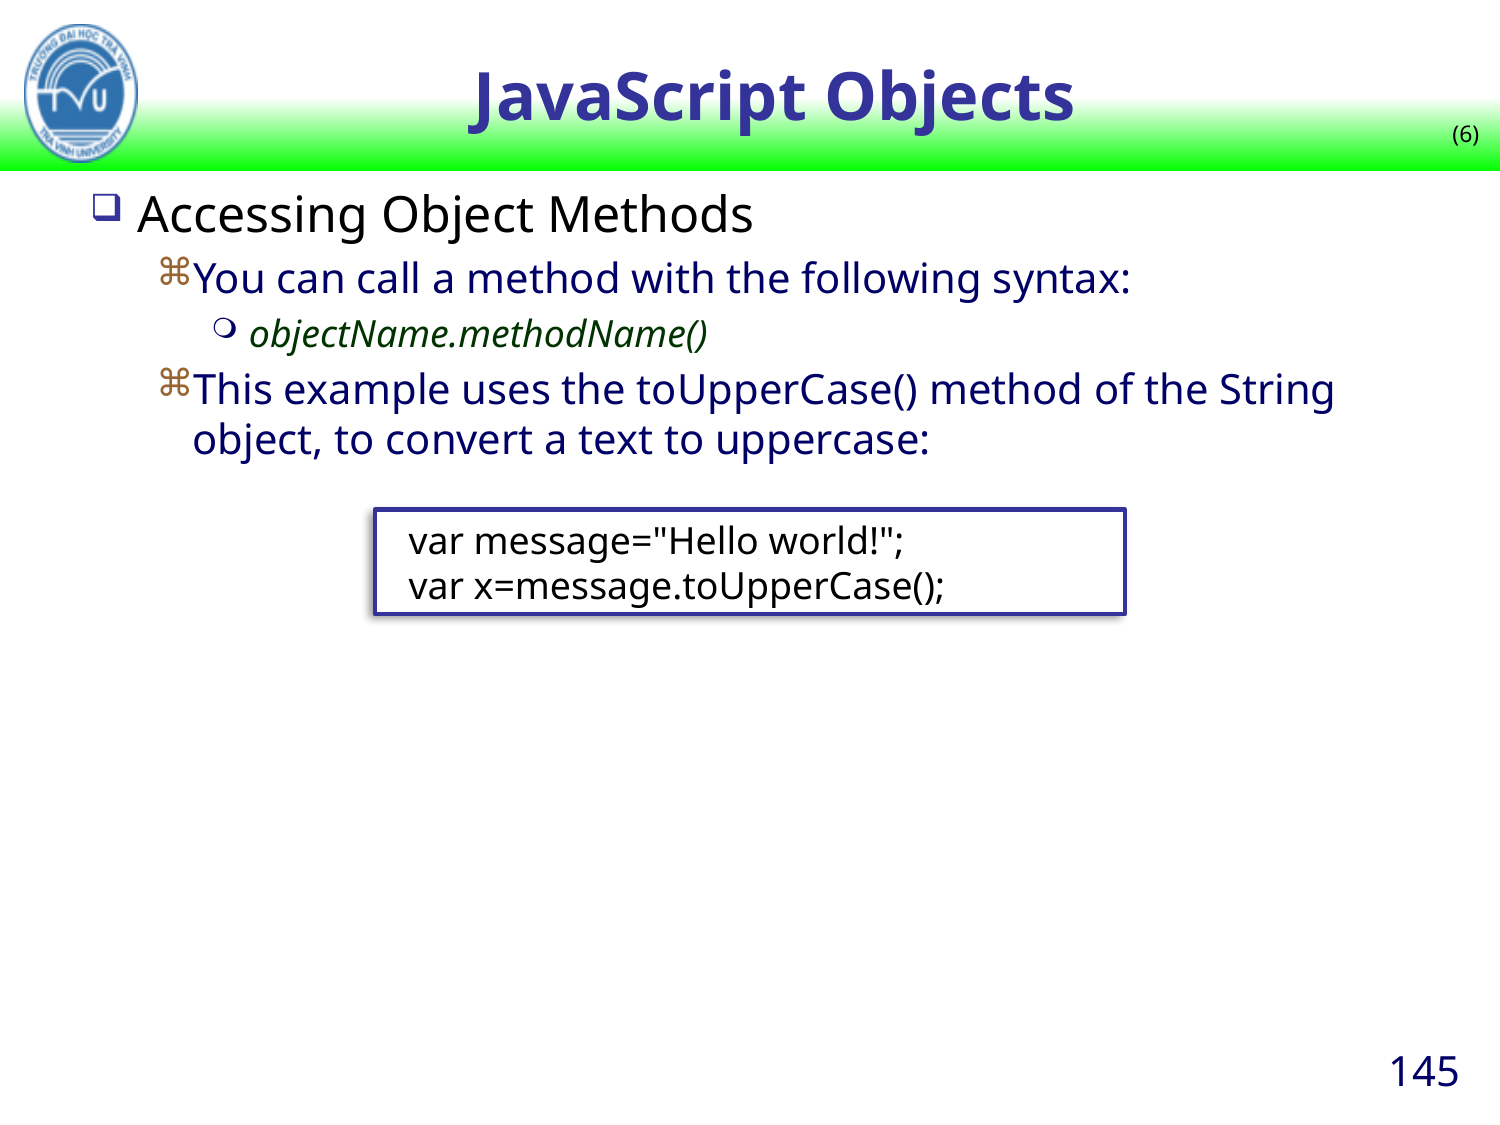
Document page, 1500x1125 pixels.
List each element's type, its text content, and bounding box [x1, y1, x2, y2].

title JavaScript Objects [74, 24, 1476, 163]
text_box (6) [1437, 112, 1500, 155]
text_box var message="Hello world!"; var x=message.toUpperCase(); [373, 507, 1127, 616]
slide_number 145 [1312, 1037, 1476, 1101]
picture [24, 24, 74, 163]
list Accessing Object Methods You can call a method with the following syntax: objectName.methodName() This example uses the toUpperCase() method of the String object, to convert a text to uppercase: [74, 174, 1476, 1051]
